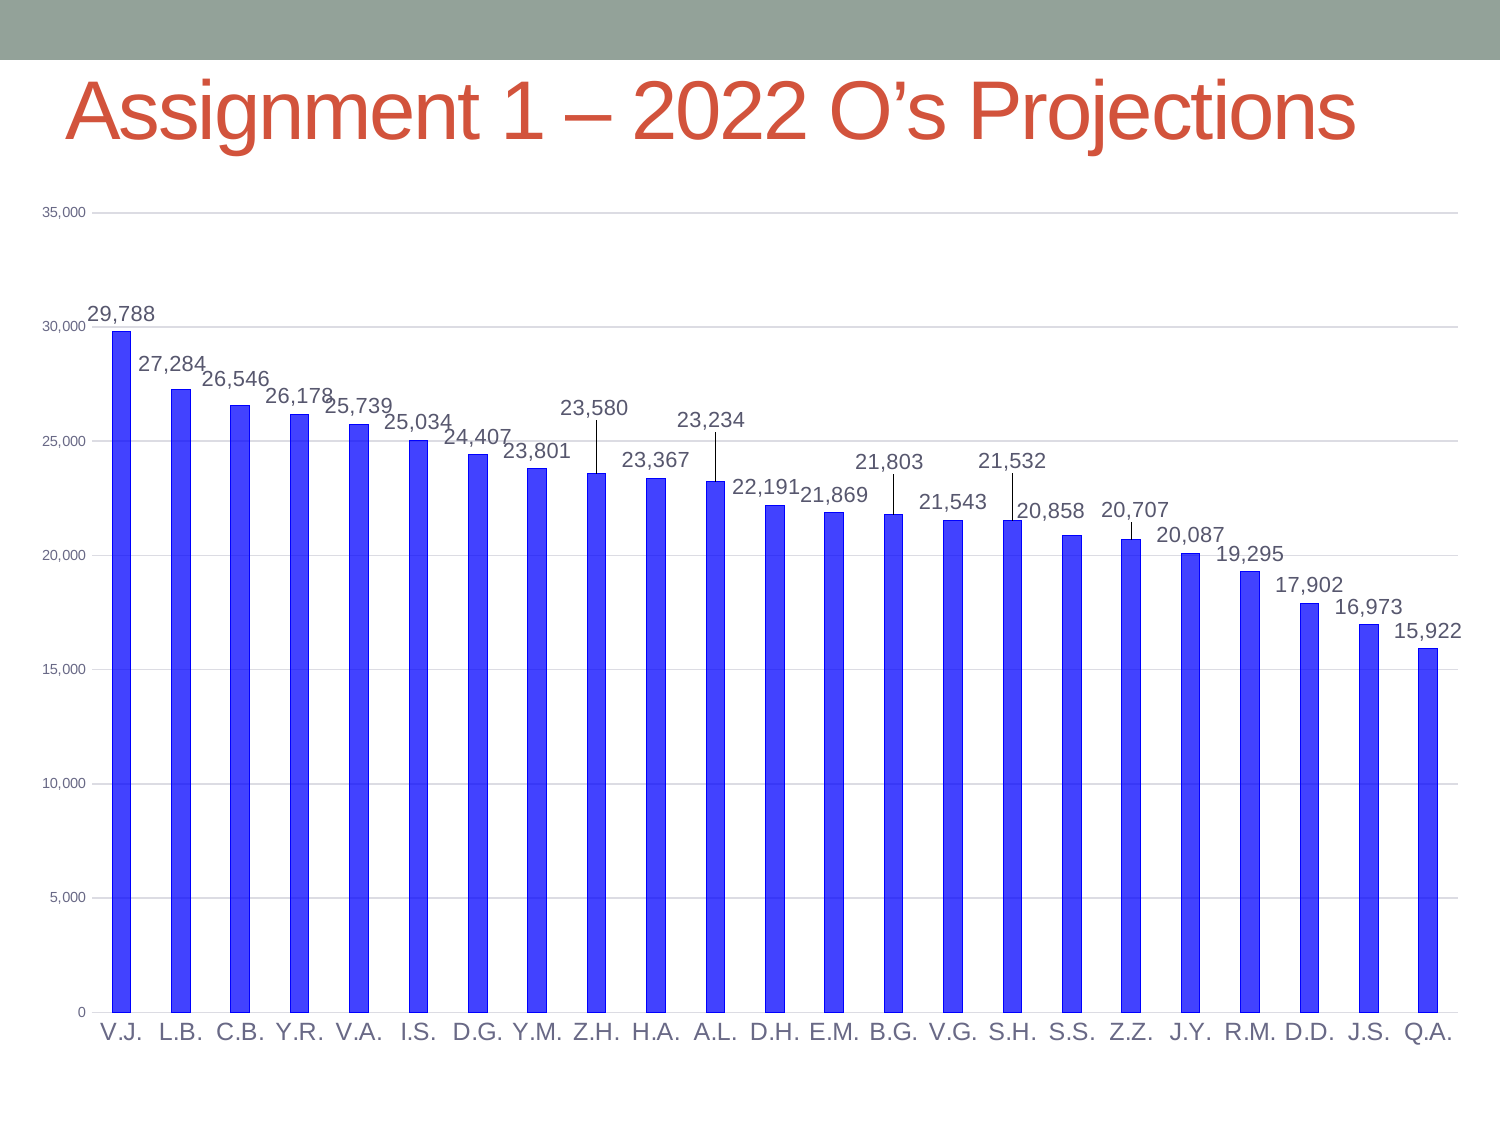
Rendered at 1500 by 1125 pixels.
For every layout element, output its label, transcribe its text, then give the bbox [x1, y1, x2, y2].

title Assignment 1 – 2022 O’s Projections [50, 24, 1400, 185]
chart [12, 187, 1488, 1063]
